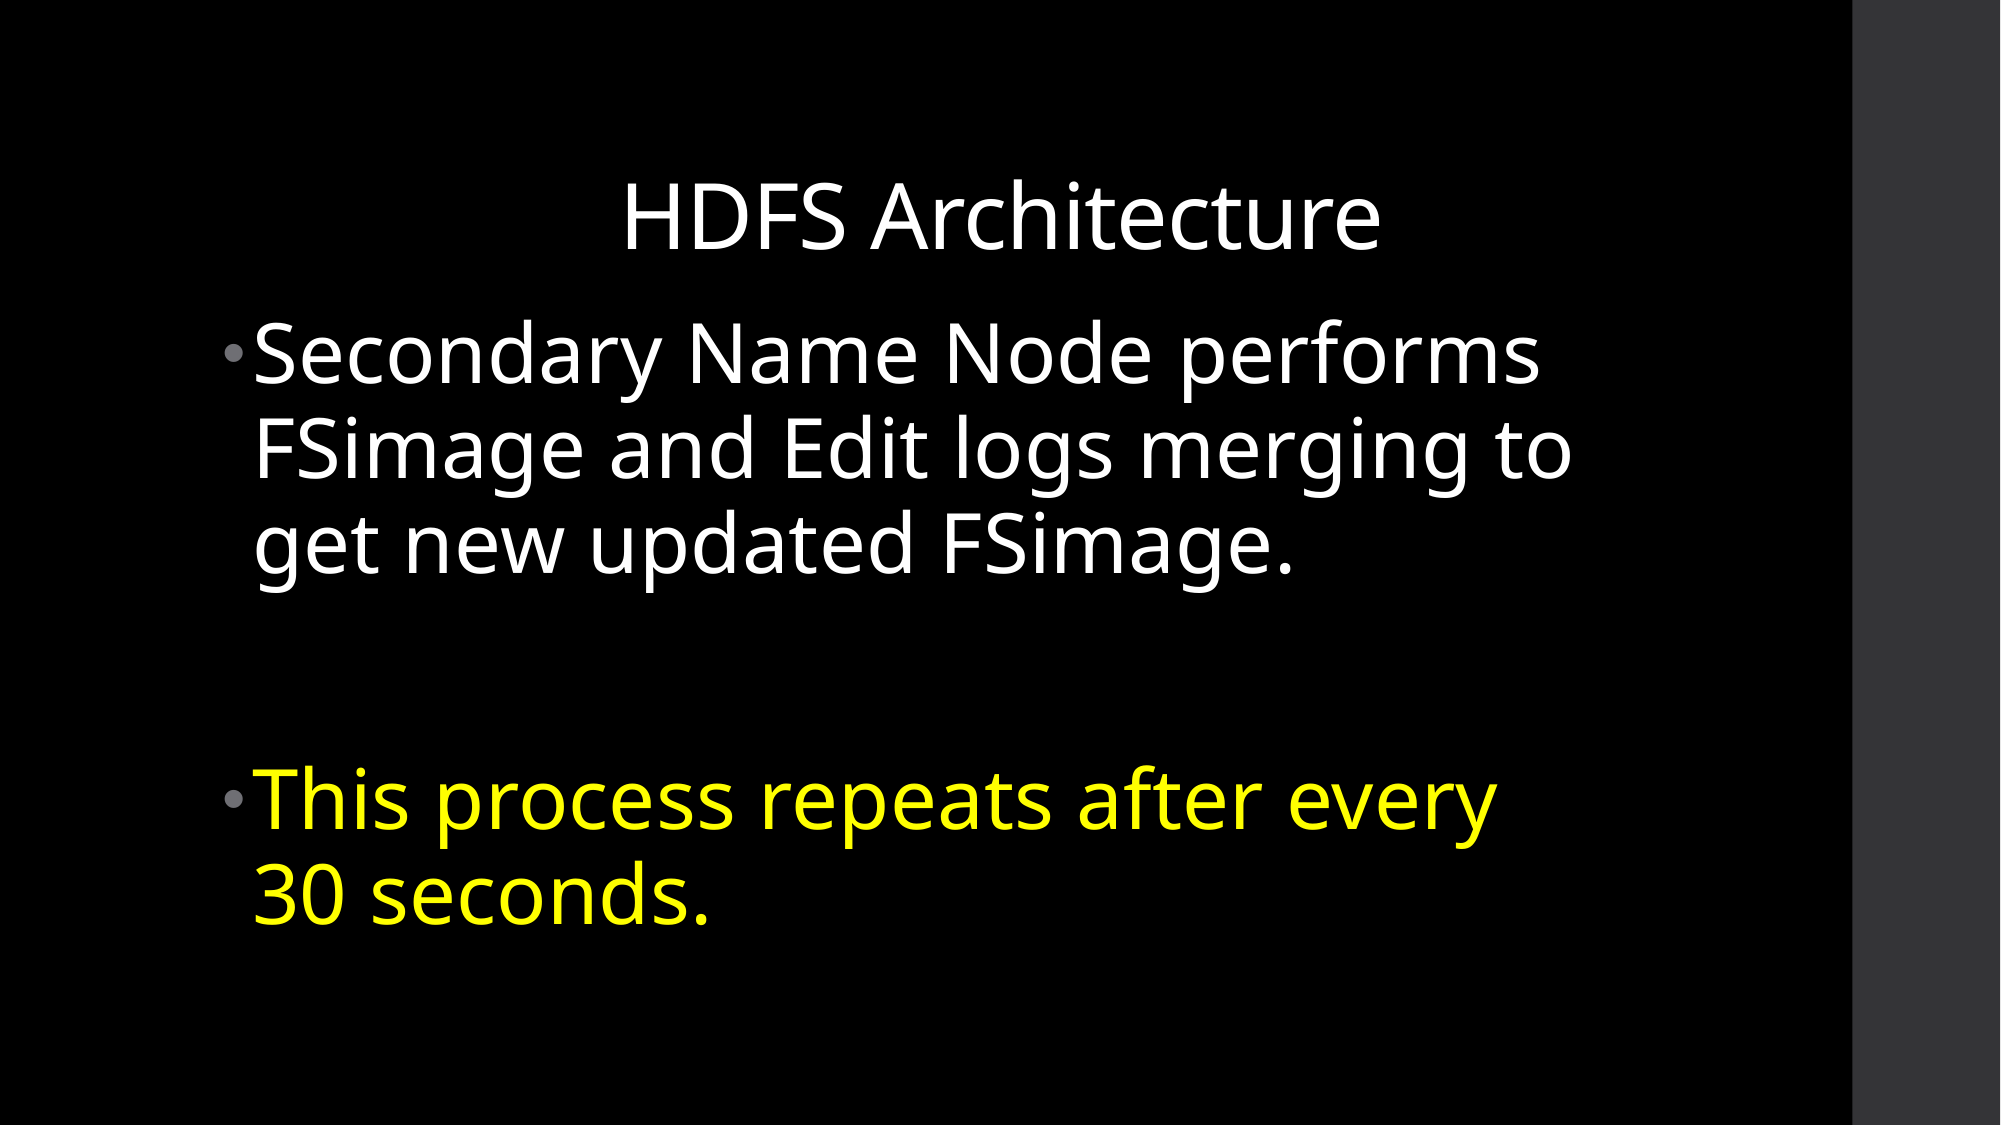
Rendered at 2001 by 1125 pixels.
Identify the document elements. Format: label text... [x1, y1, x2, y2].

list Secondary Name Node performs FSimage and Edit logs merging to get new updated FSimage. This process repeats after every 30 seconds. [206, 299, 1617, 1014]
title HDFS Architecture [206, 60, 1797, 278]
